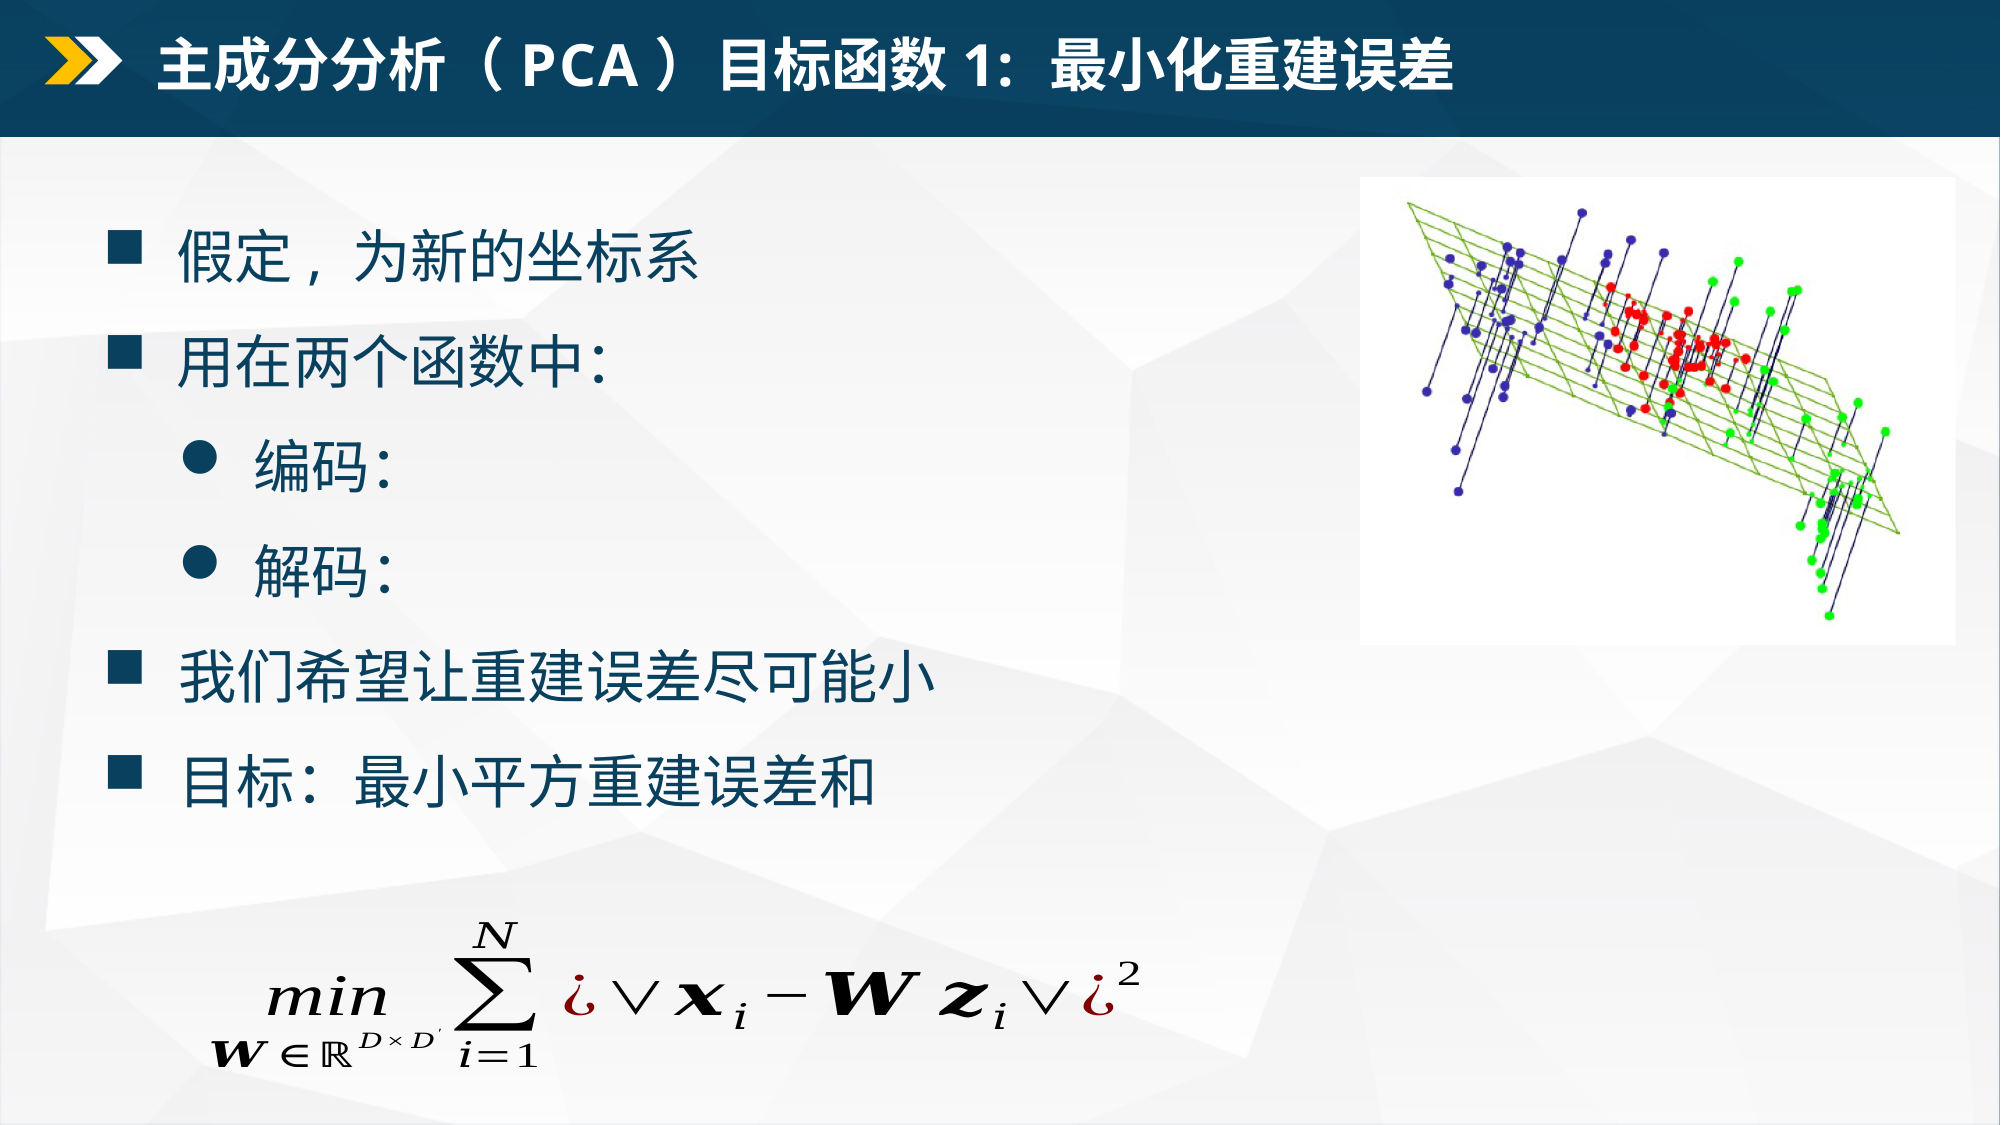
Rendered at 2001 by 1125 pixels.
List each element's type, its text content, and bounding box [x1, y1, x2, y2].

picture [0, 0, 2000, 1125]
list 主成分分析（PCA）目标函数1: 最小化重建误差 [140, 28, 1556, 100]
